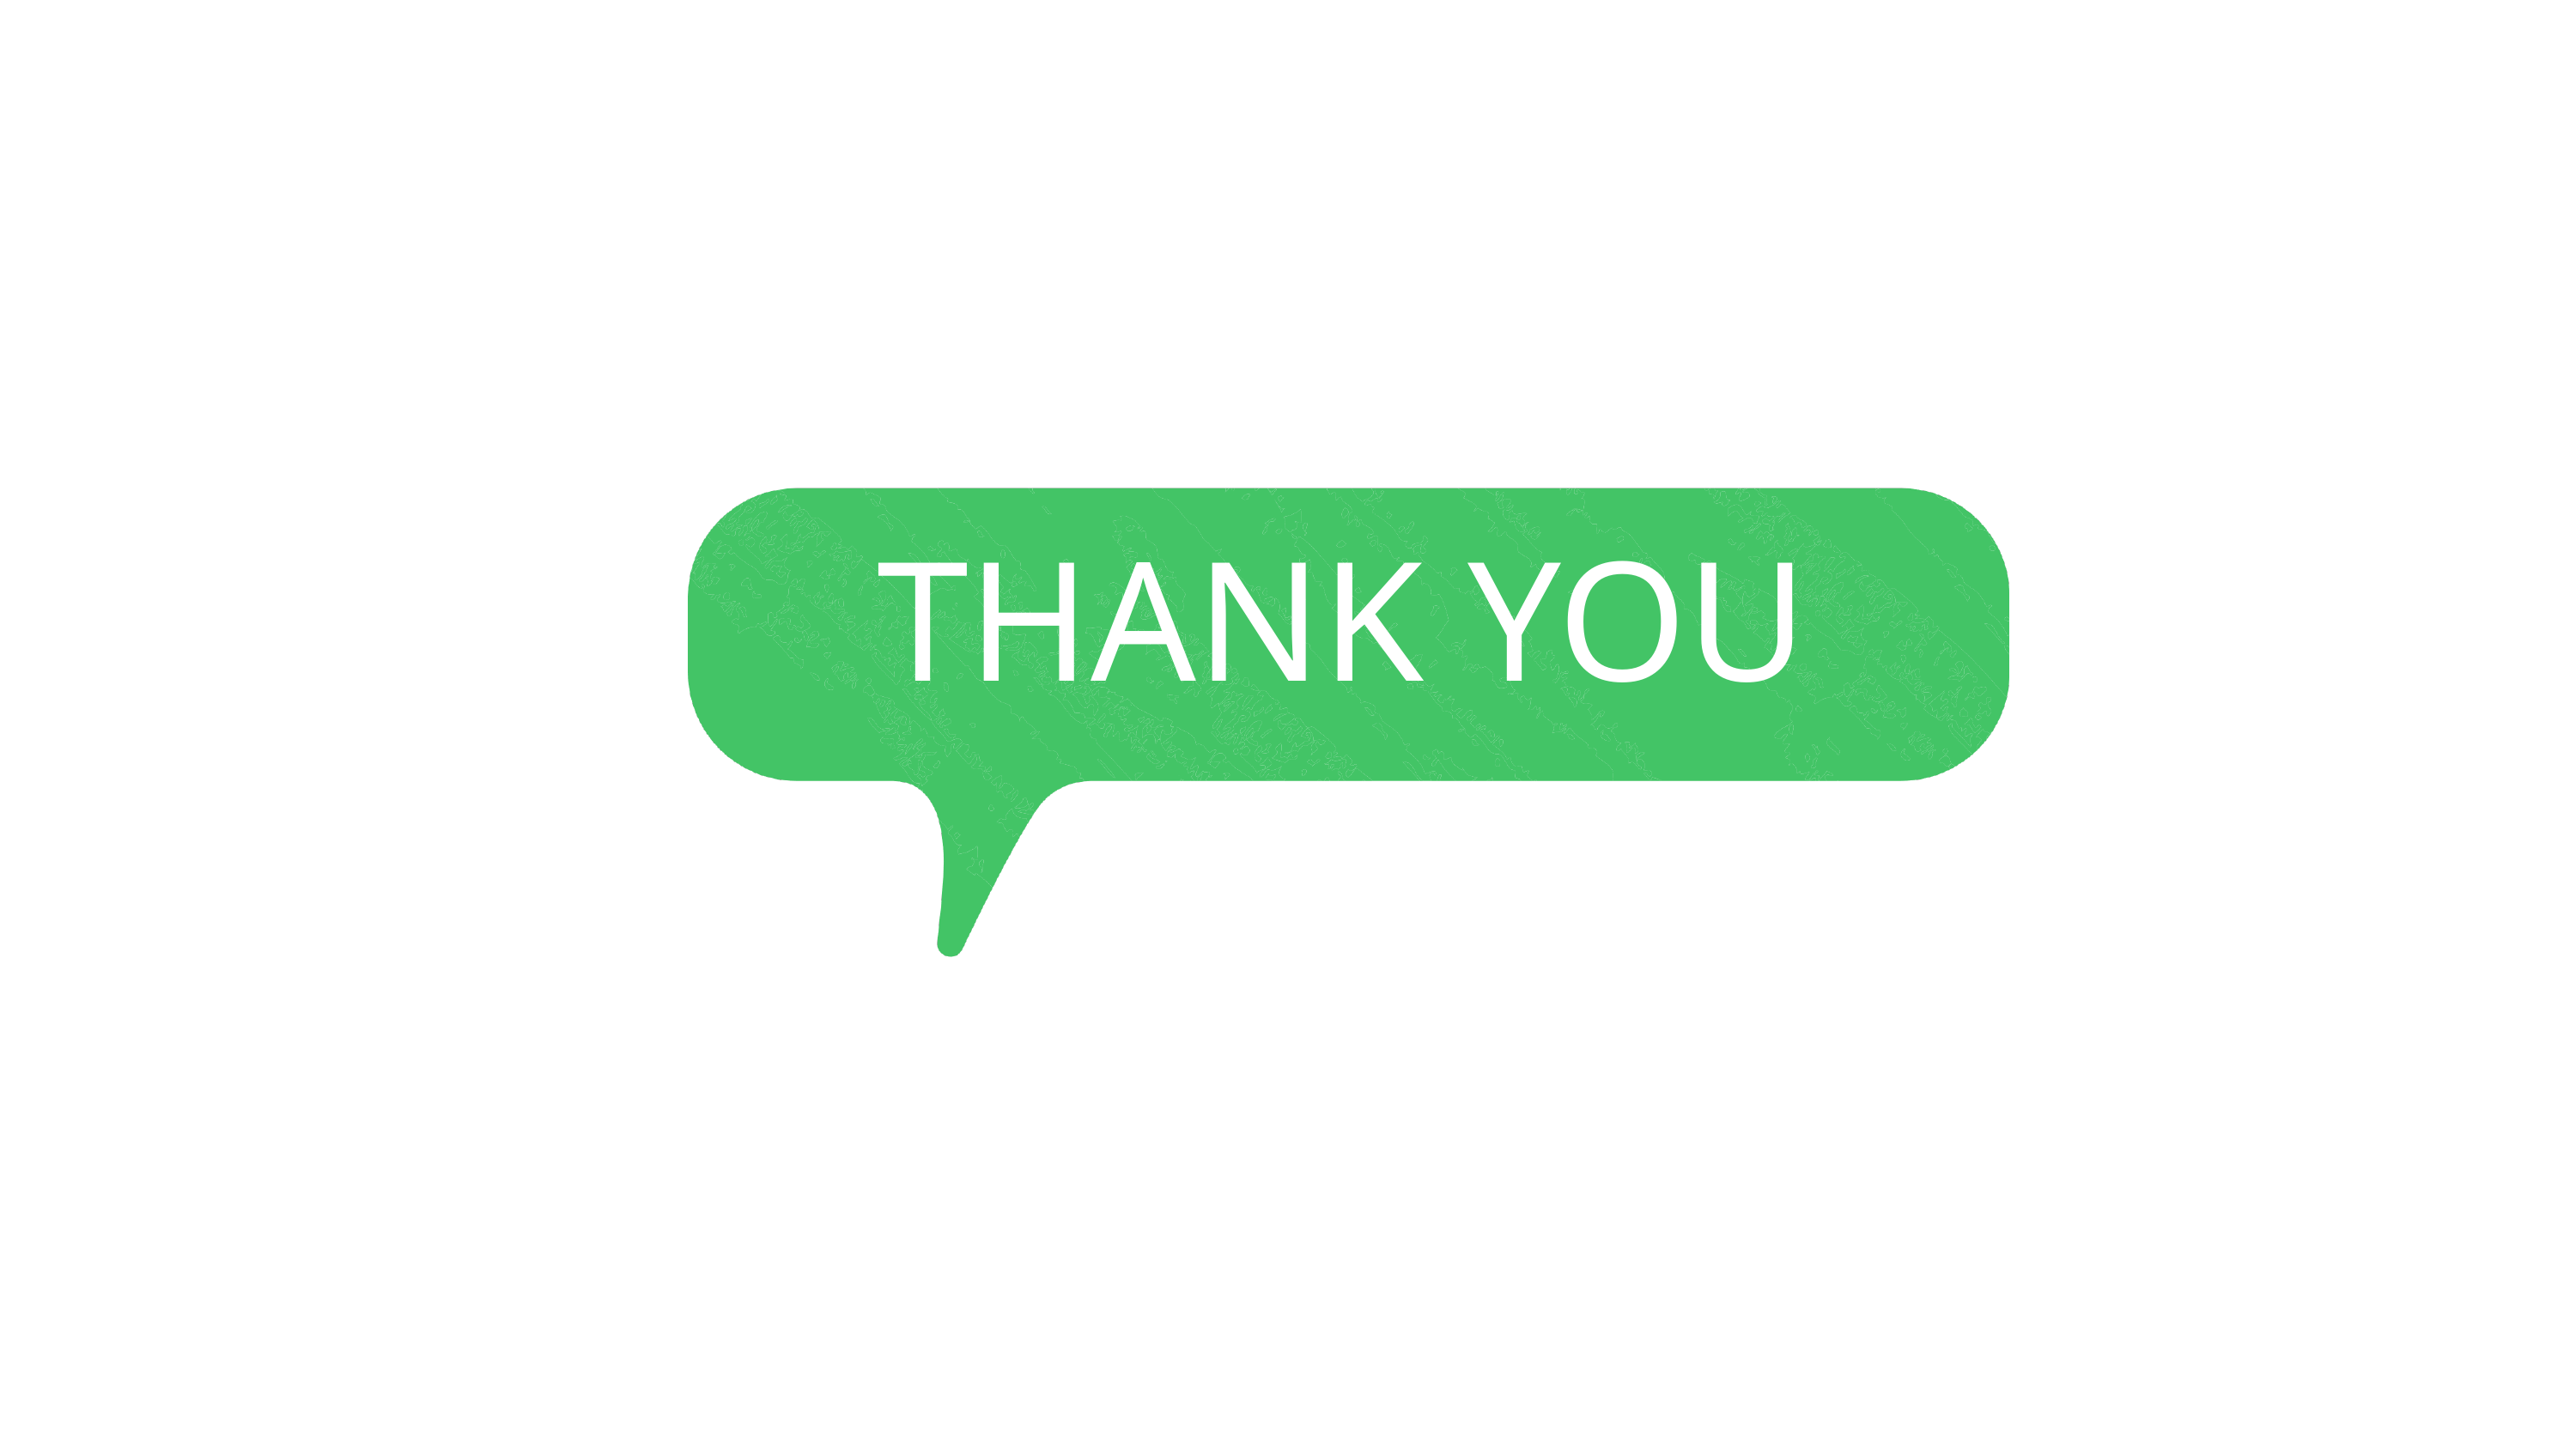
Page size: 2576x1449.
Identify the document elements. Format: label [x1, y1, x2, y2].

text_box [687, 486, 2009, 962]
